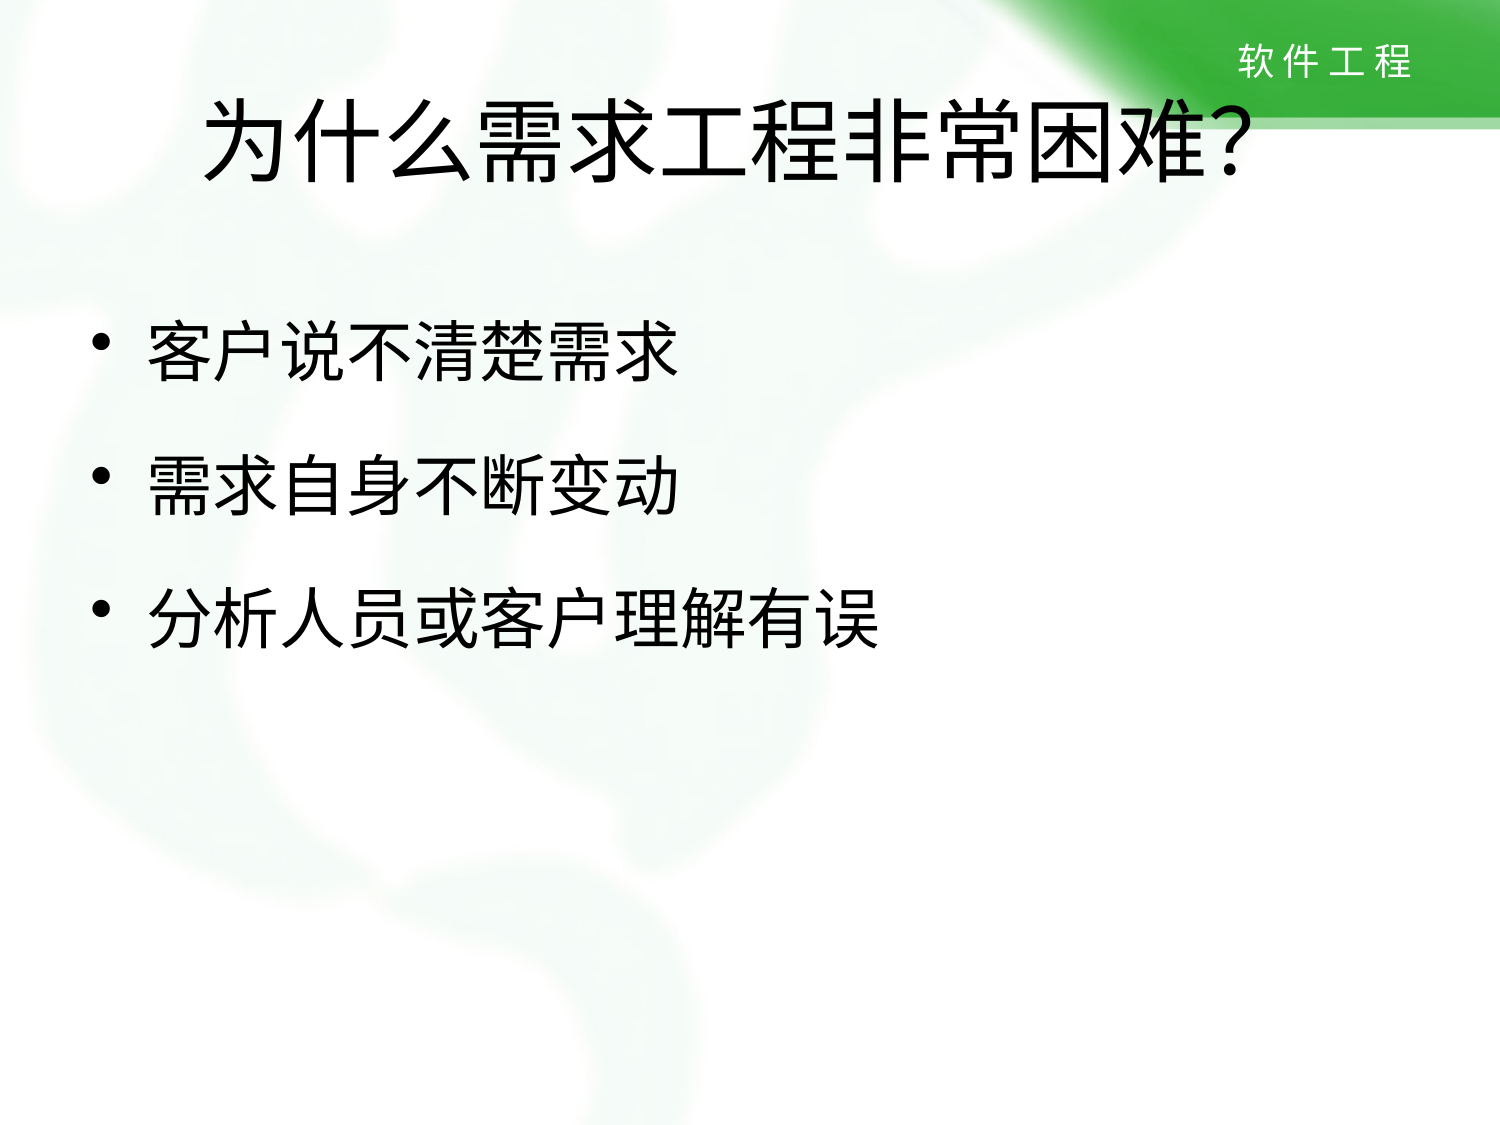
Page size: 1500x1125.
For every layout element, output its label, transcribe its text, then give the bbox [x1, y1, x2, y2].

title 为什么需求工程非常困难？ [75, 45, 1425, 233]
list 客户说不清楚需求 需求自身不断变动 分析人员或客户理解有误 [75, 262, 1425, 1005]
picture [0, 0, 1500, 1125]
